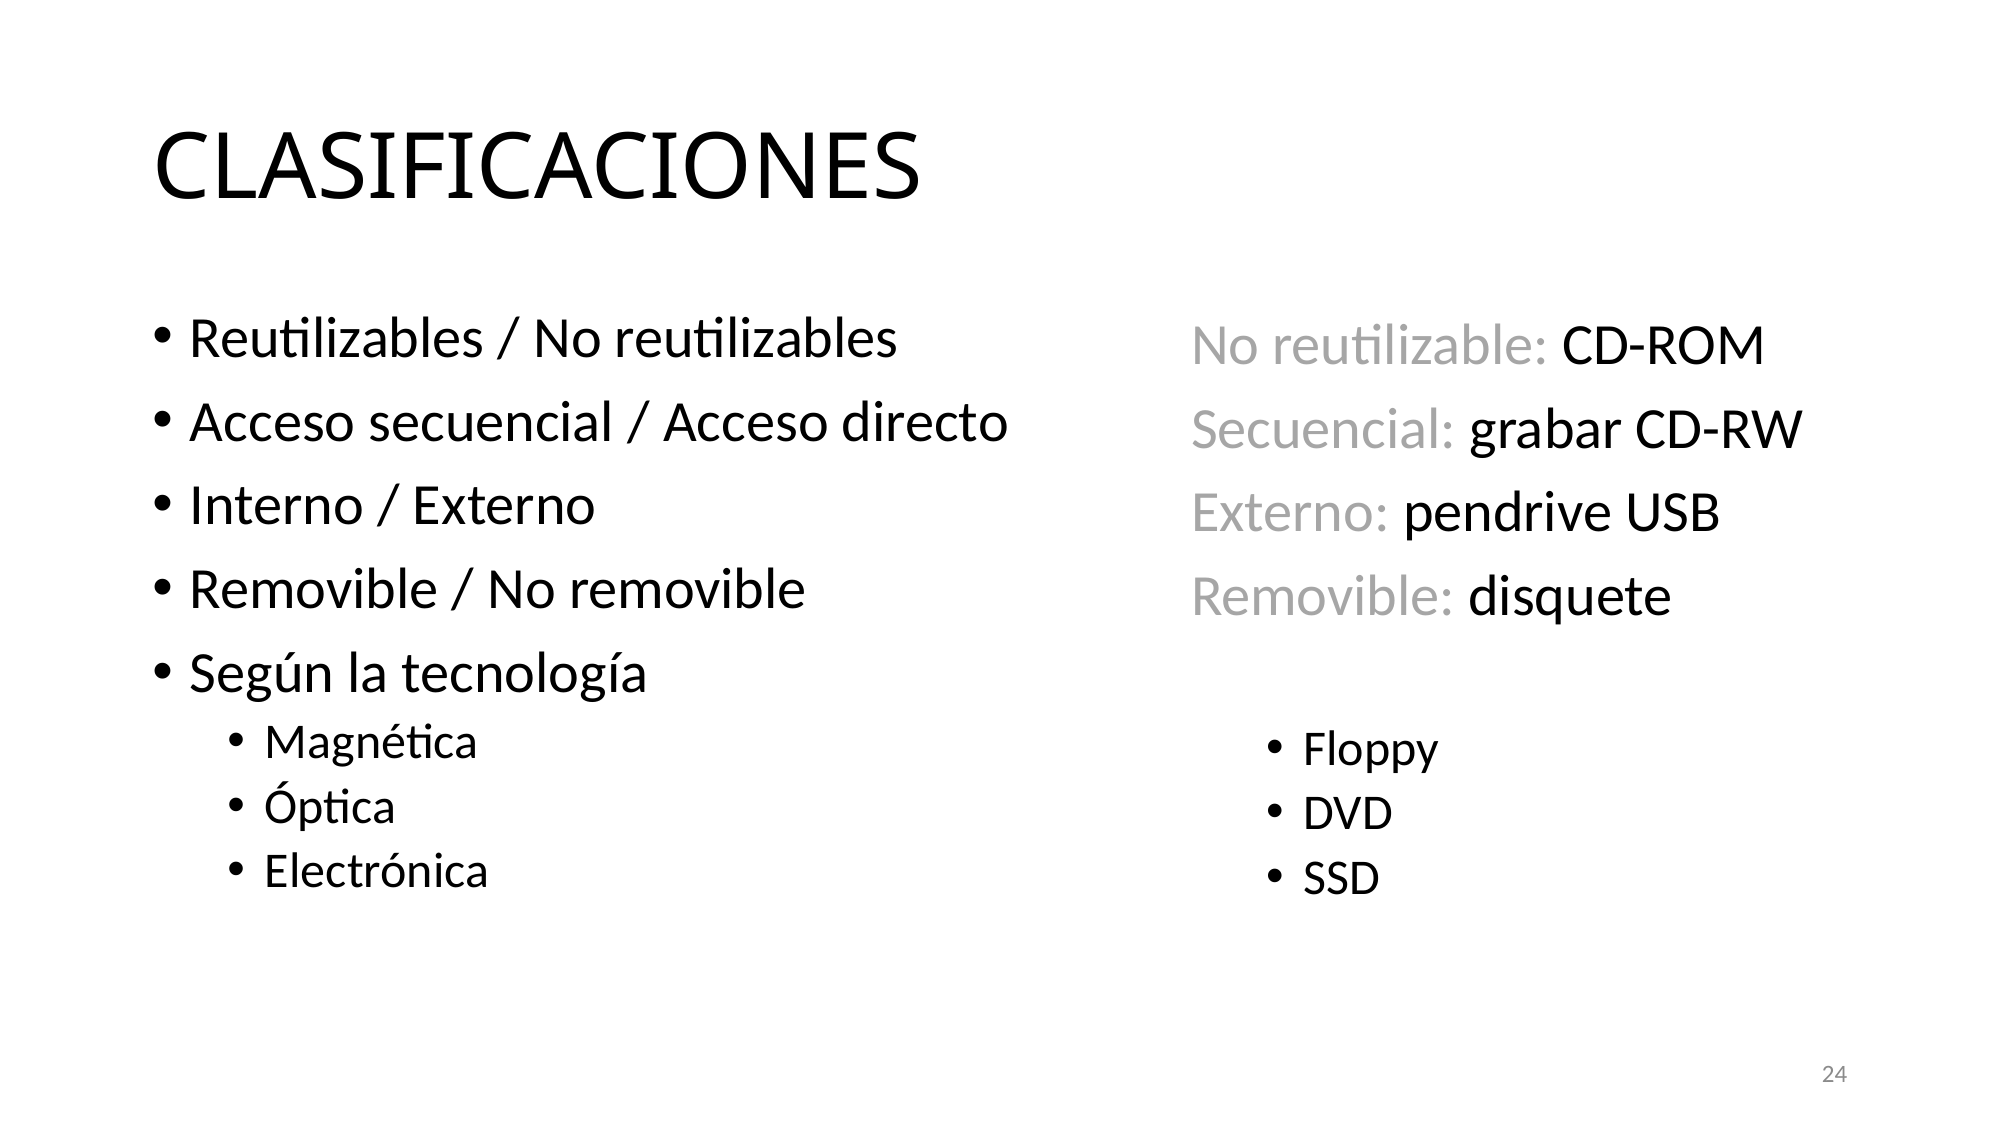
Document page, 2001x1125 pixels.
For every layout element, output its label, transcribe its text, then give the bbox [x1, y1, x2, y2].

list Reutilizables / No reutilizables Acceso secuencial / Acceso directo Interno / Externo Removible / No removible Según la tecnología Magnética Óptica Electrónica [137, 299, 1863, 1014]
text_box No reutilizable: CD-ROM Secuencial: grabar CD-RW Externo: pendrive USB Removible: disquete Floppy DVD SSD [1176, 306, 1863, 1021]
slide_number 24 [1412, 1042, 1863, 1103]
title CLASIFICACIONES [137, 59, 1863, 278]
